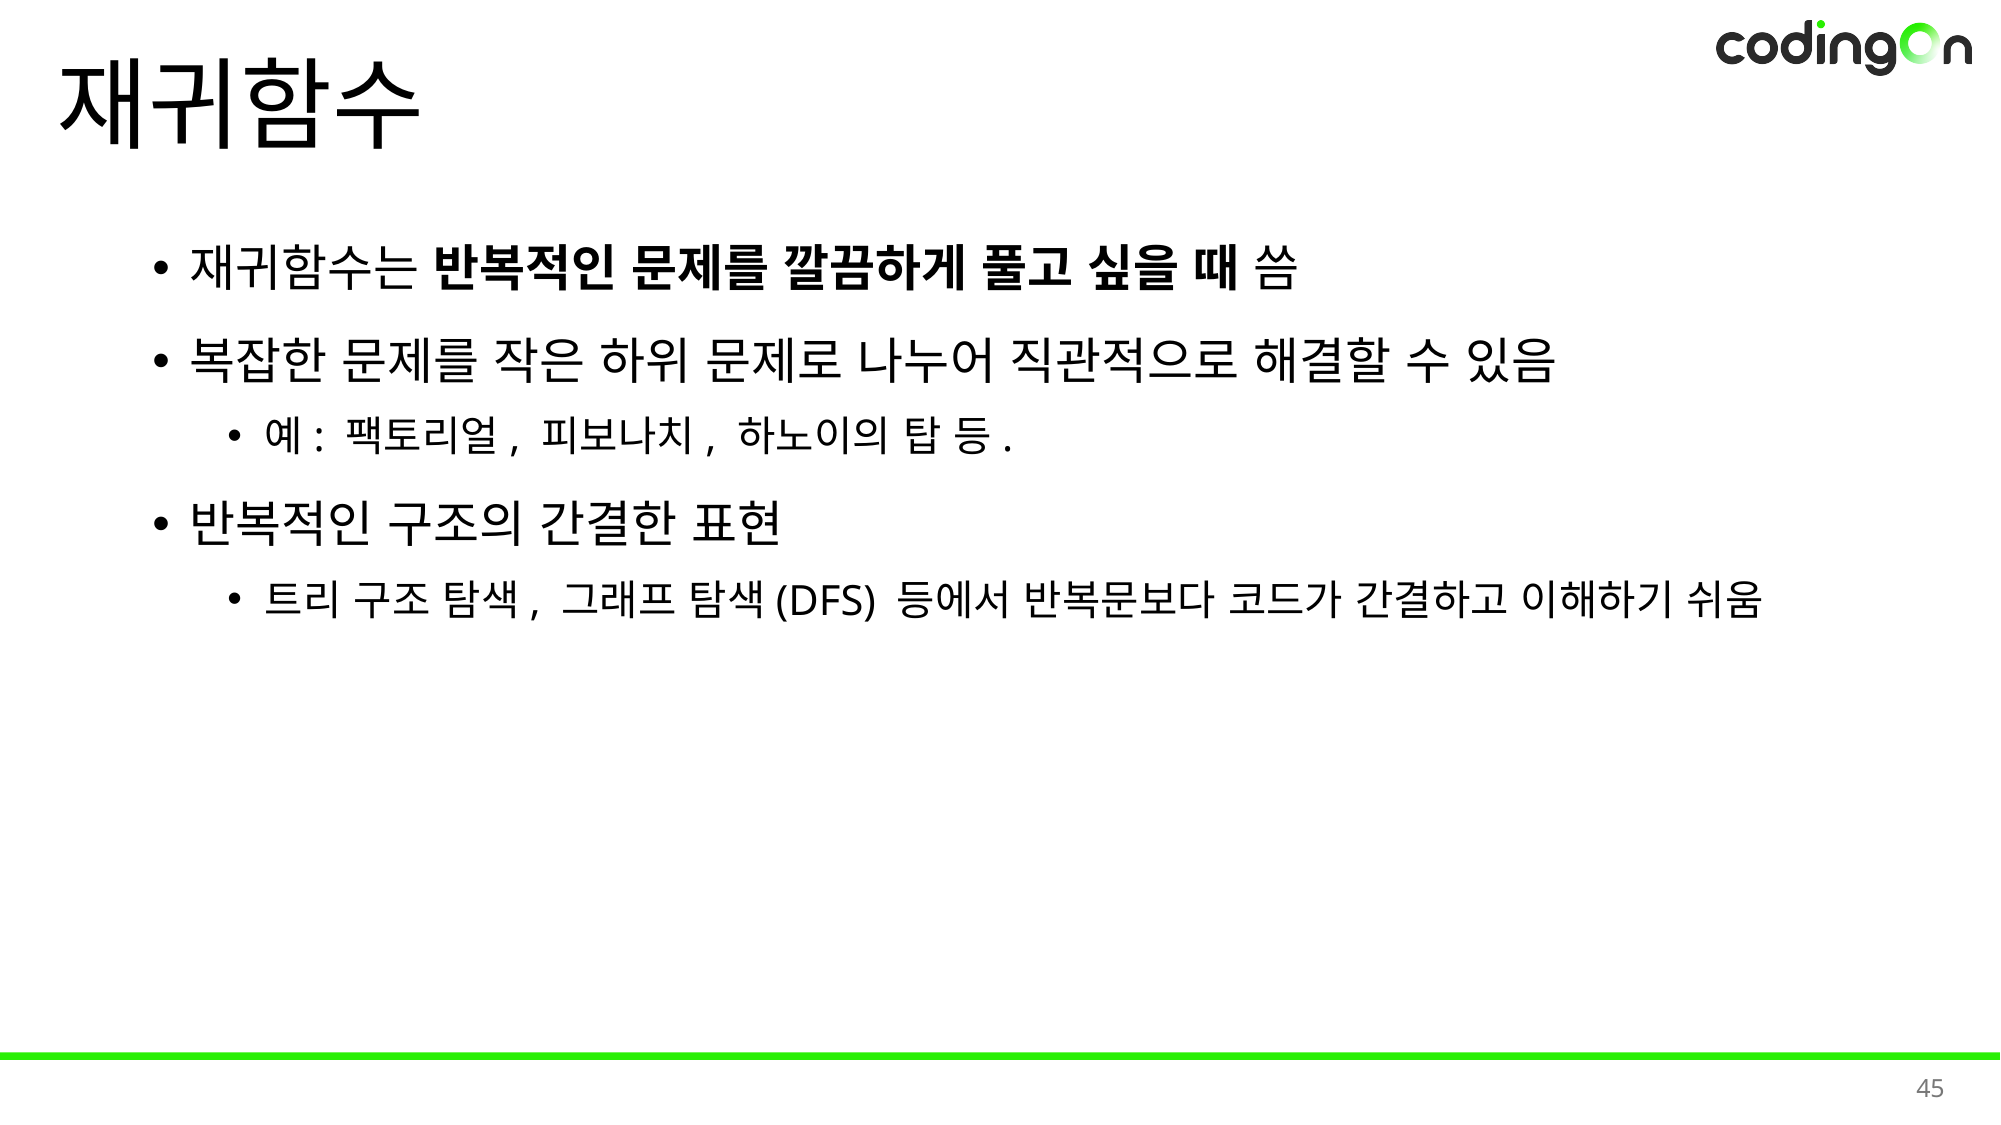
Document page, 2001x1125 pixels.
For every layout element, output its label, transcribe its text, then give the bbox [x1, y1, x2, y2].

list 재귀함수는 반복적인 문제를 깔끔하게 풀고 싶을 때 씀 복잡한 문제를 작은 하위 문제로 나누어 직관적으로 해결할 수 있음 예: 팩토리얼, 피보나치, 하노이의 탑 등. 반복적인 구조의 간결한 표현 트리 구조 탐색, 그래프 탐색(DFS) 등에서 반복문보다 코드가 간결하고 이해하기 쉬움 [137, 217, 1863, 1014]
slide_number 45 [1509, 1059, 1960, 1120]
picture [1767, 20, 1972, 76]
title 재귀함수 [41, 0, 1767, 218]
